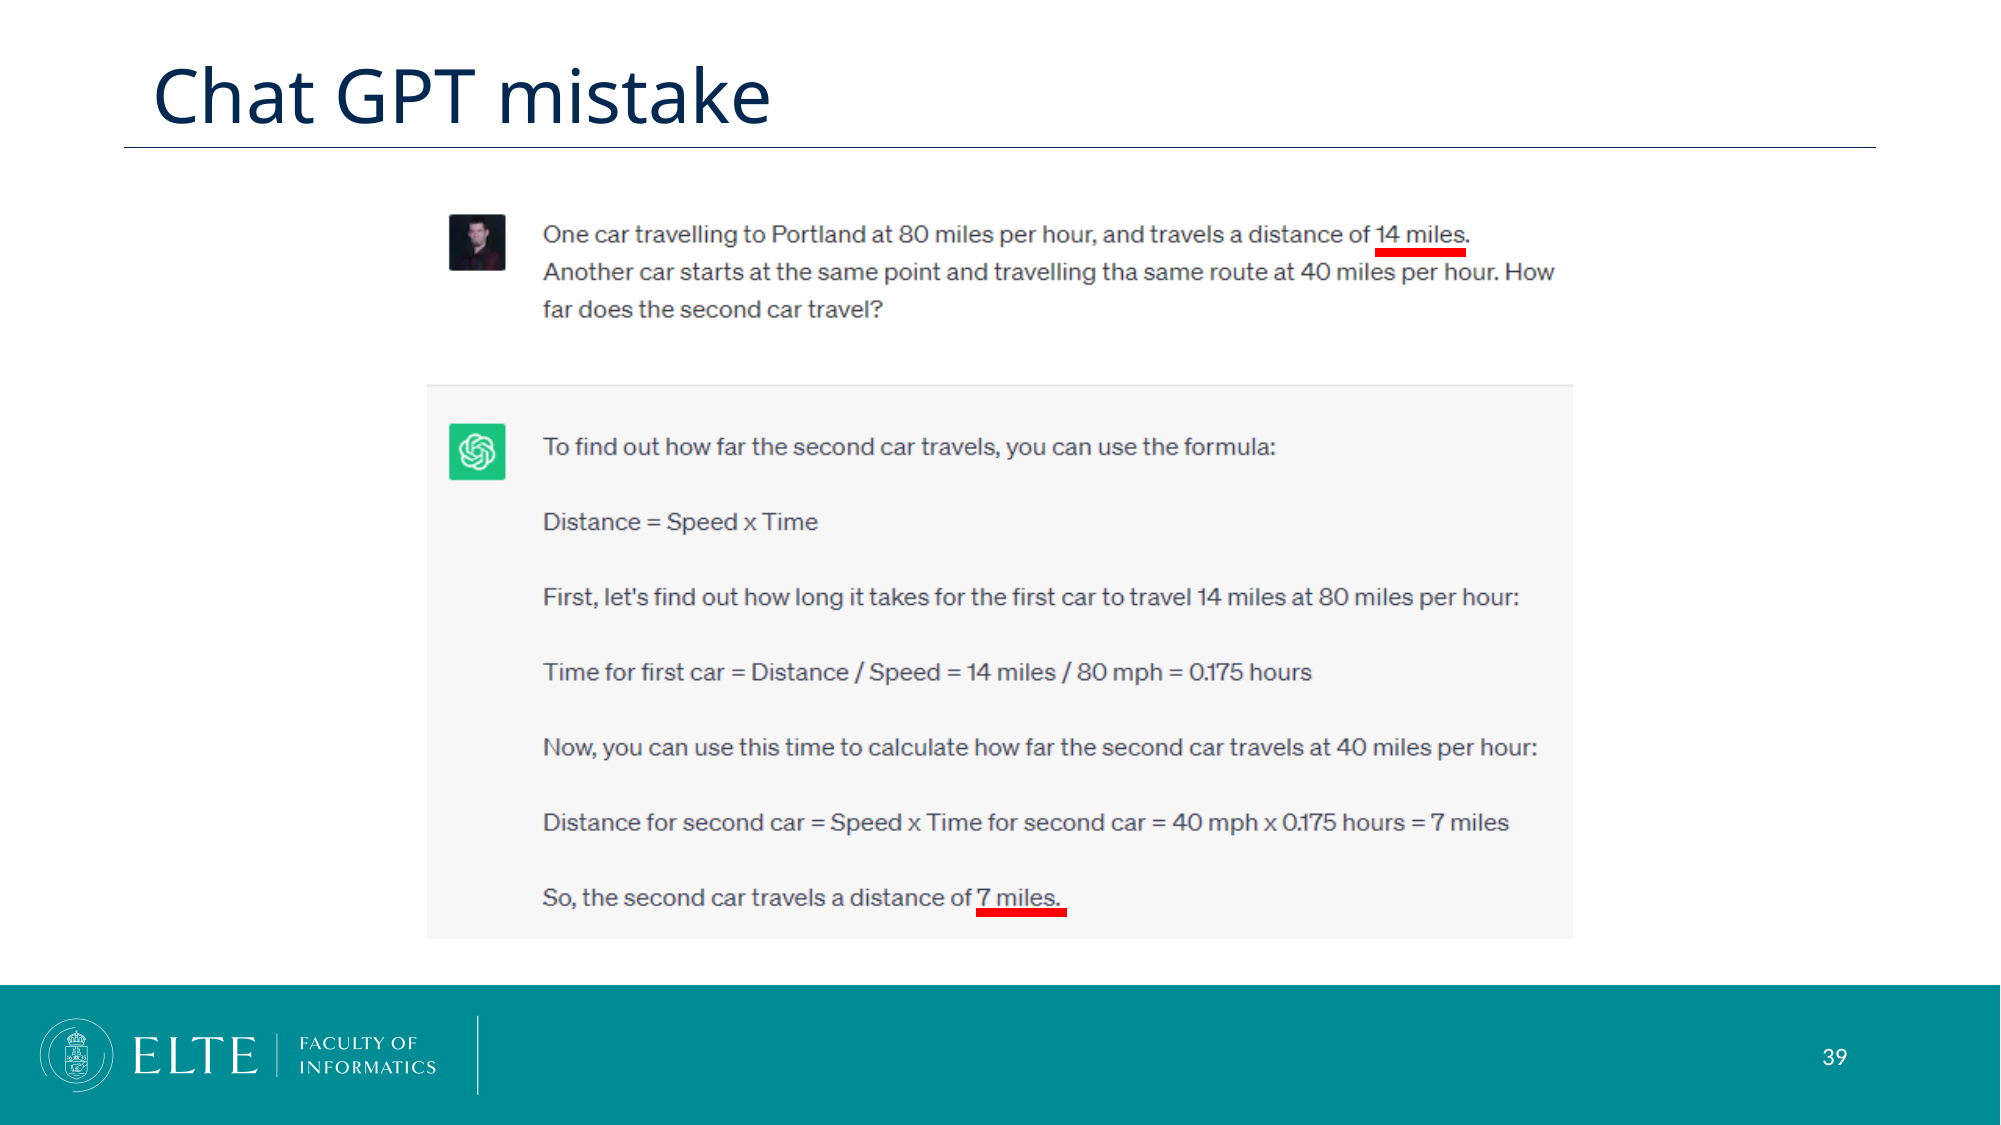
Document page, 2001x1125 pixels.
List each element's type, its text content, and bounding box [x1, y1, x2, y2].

picture [0, 985, 2000, 1125]
picture [426, 185, 1574, 363]
title Chat GPT mistake [137, 29, 1863, 148]
slide_number 39 [1563, 1026, 1863, 1085]
picture [426, 384, 1574, 939]
